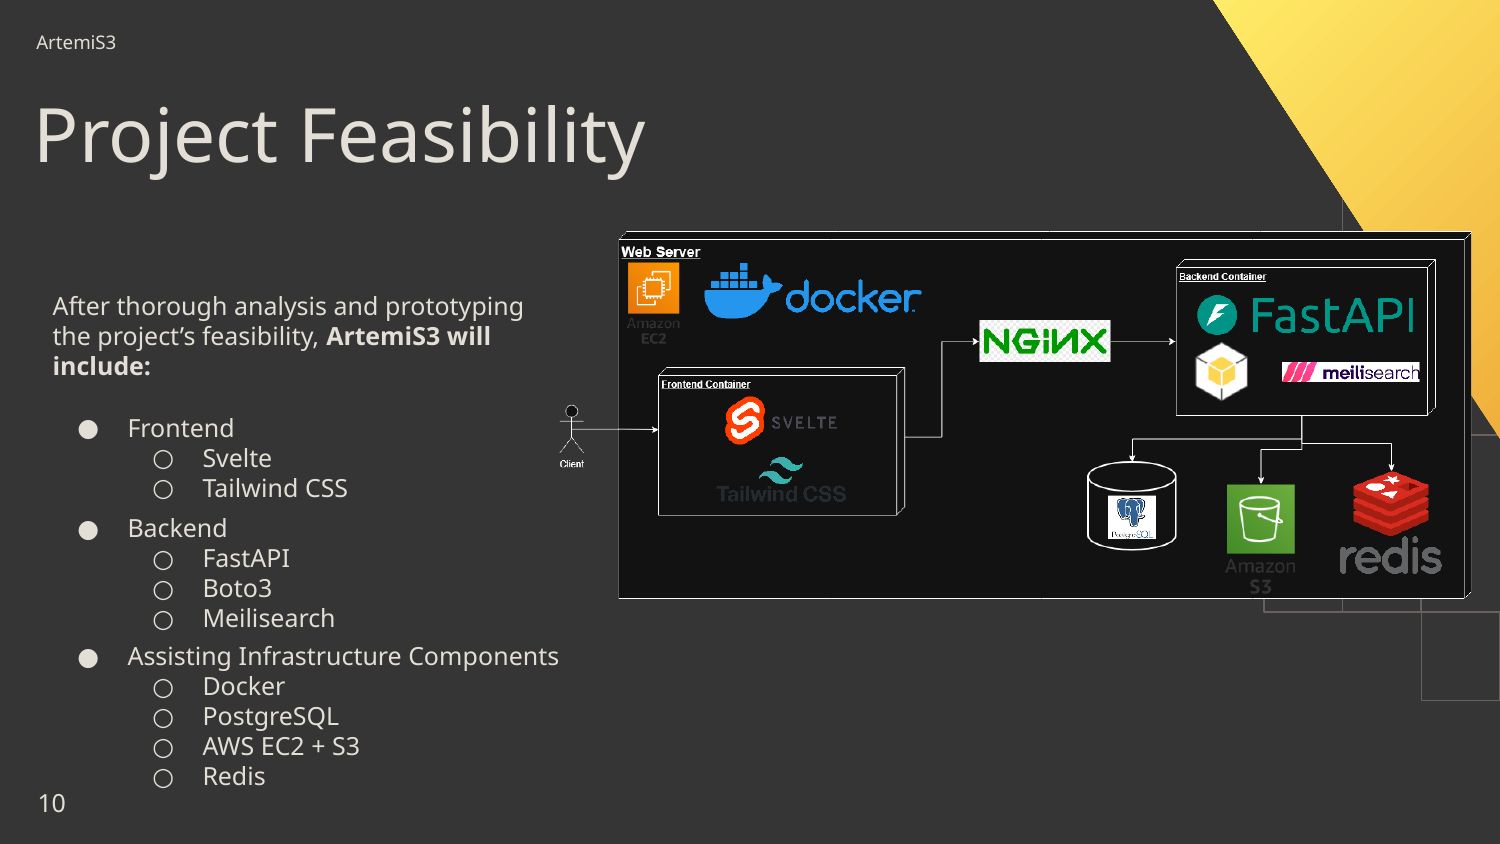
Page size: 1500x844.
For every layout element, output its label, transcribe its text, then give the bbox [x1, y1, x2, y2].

title ArtemiS3 [6, 15, 266, 47]
title Project Feasibility [18, 82, 1013, 254]
list After thorough analysis and prototyping the project’s feasibility, ArtemiS3 will include: [37, 275, 554, 397]
list Backend FastAPI Boto3 Meilisearch [37, 497, 569, 657]
list Frontend Svelte Tailwind CSS [37, 397, 554, 497]
picture [559, 231, 1472, 613]
list Assisting Infrastructure Components Docker PostgreSQL AWS EC2 + S3 Redis [37, 625, 650, 844]
